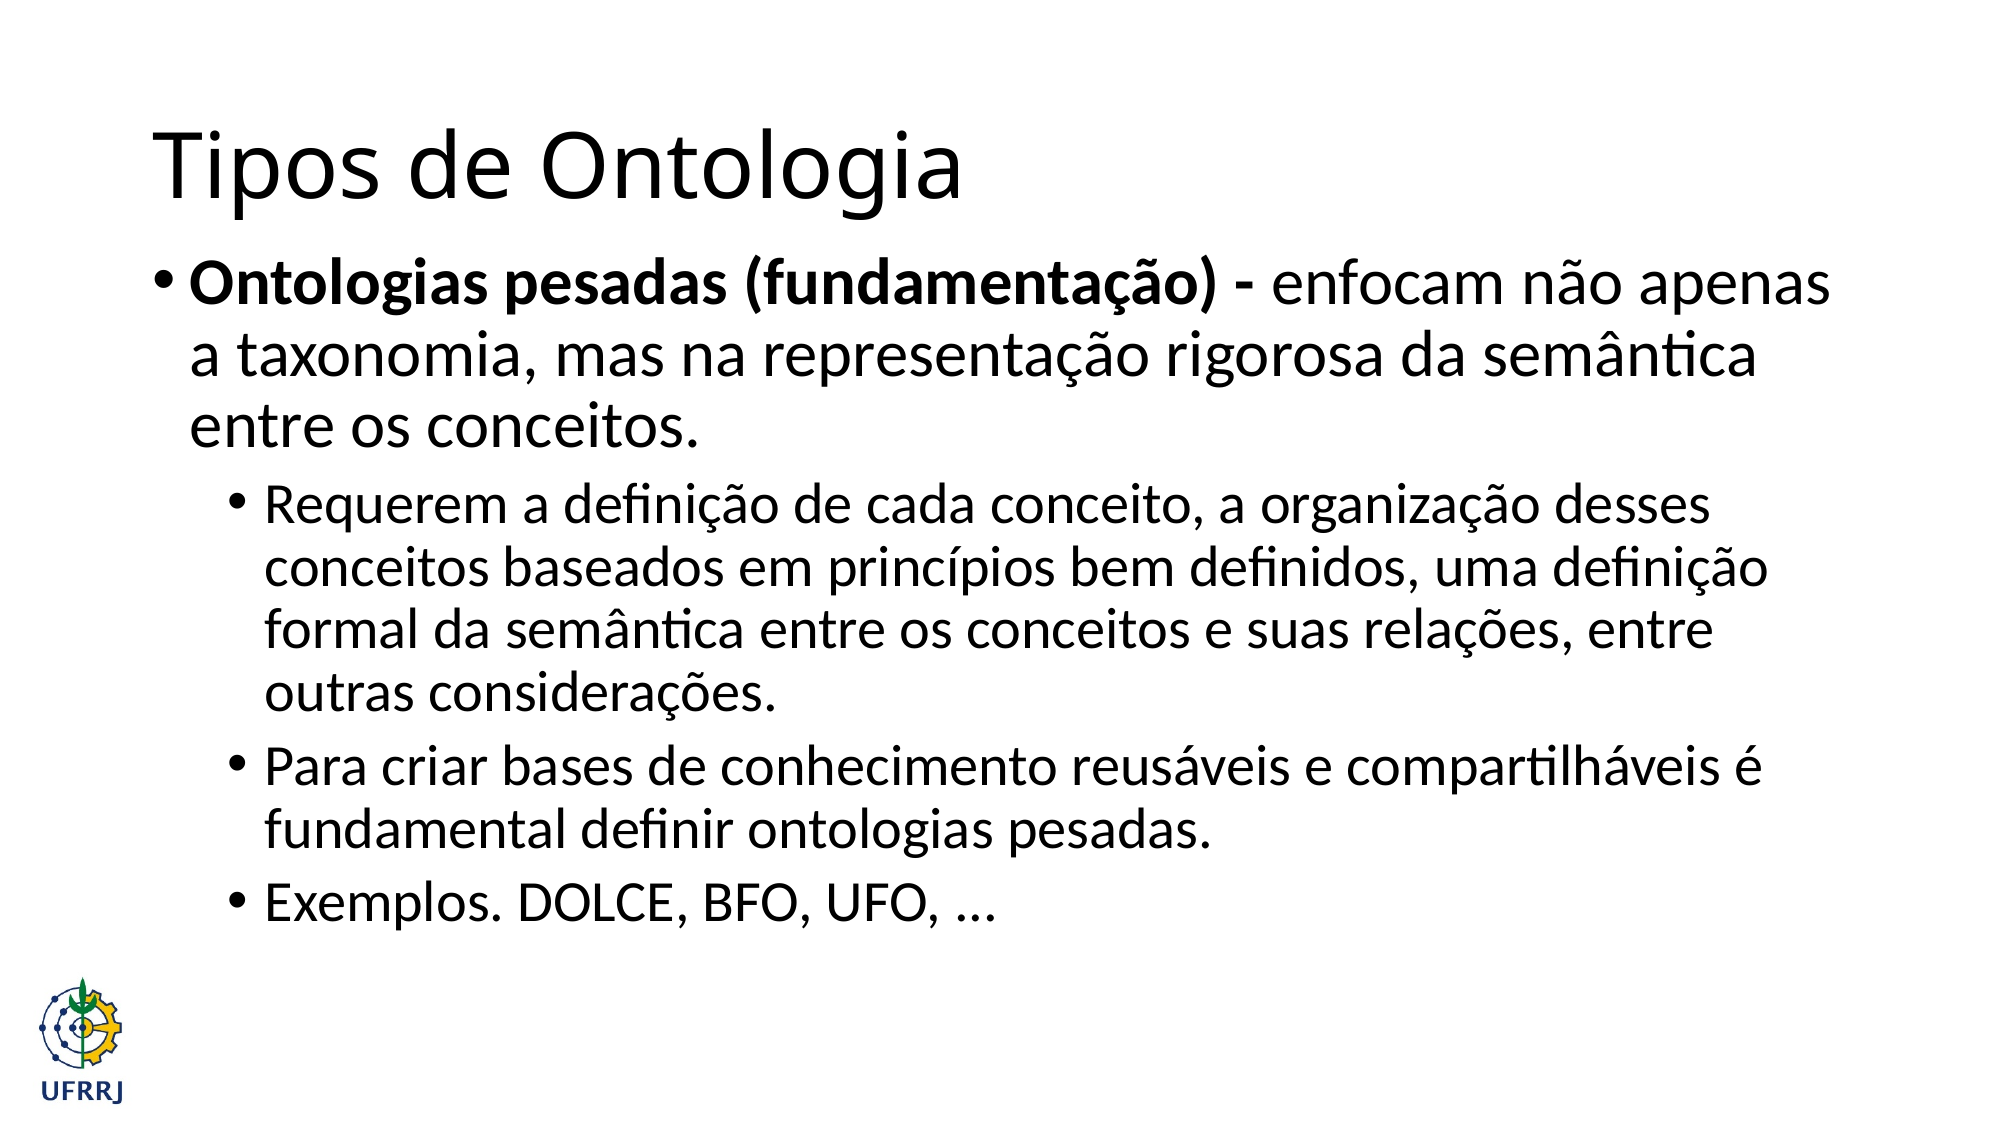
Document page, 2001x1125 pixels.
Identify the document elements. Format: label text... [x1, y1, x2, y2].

picture [22, 966, 143, 1114]
list Ontologias pesadas (fundamentação) - enfocam não apenas a taxonomia, mas na representação rigorosa da semântica entre os conceitos. Requerem a definição de cada conceito, a organização desses conceitos baseados em princípios bem definidos, uma definição formal da semântica entre os conceitos e suas relações, entre outras considerações. Para criar bases de conhecimento reusáveis e compartilháveis é fundamental definir ontologias pesadas. Exemplos. DOLCE, BFO, UFO, ... [137, 239, 1863, 953]
title Tipos de Ontologia [137, 59, 1863, 239]
